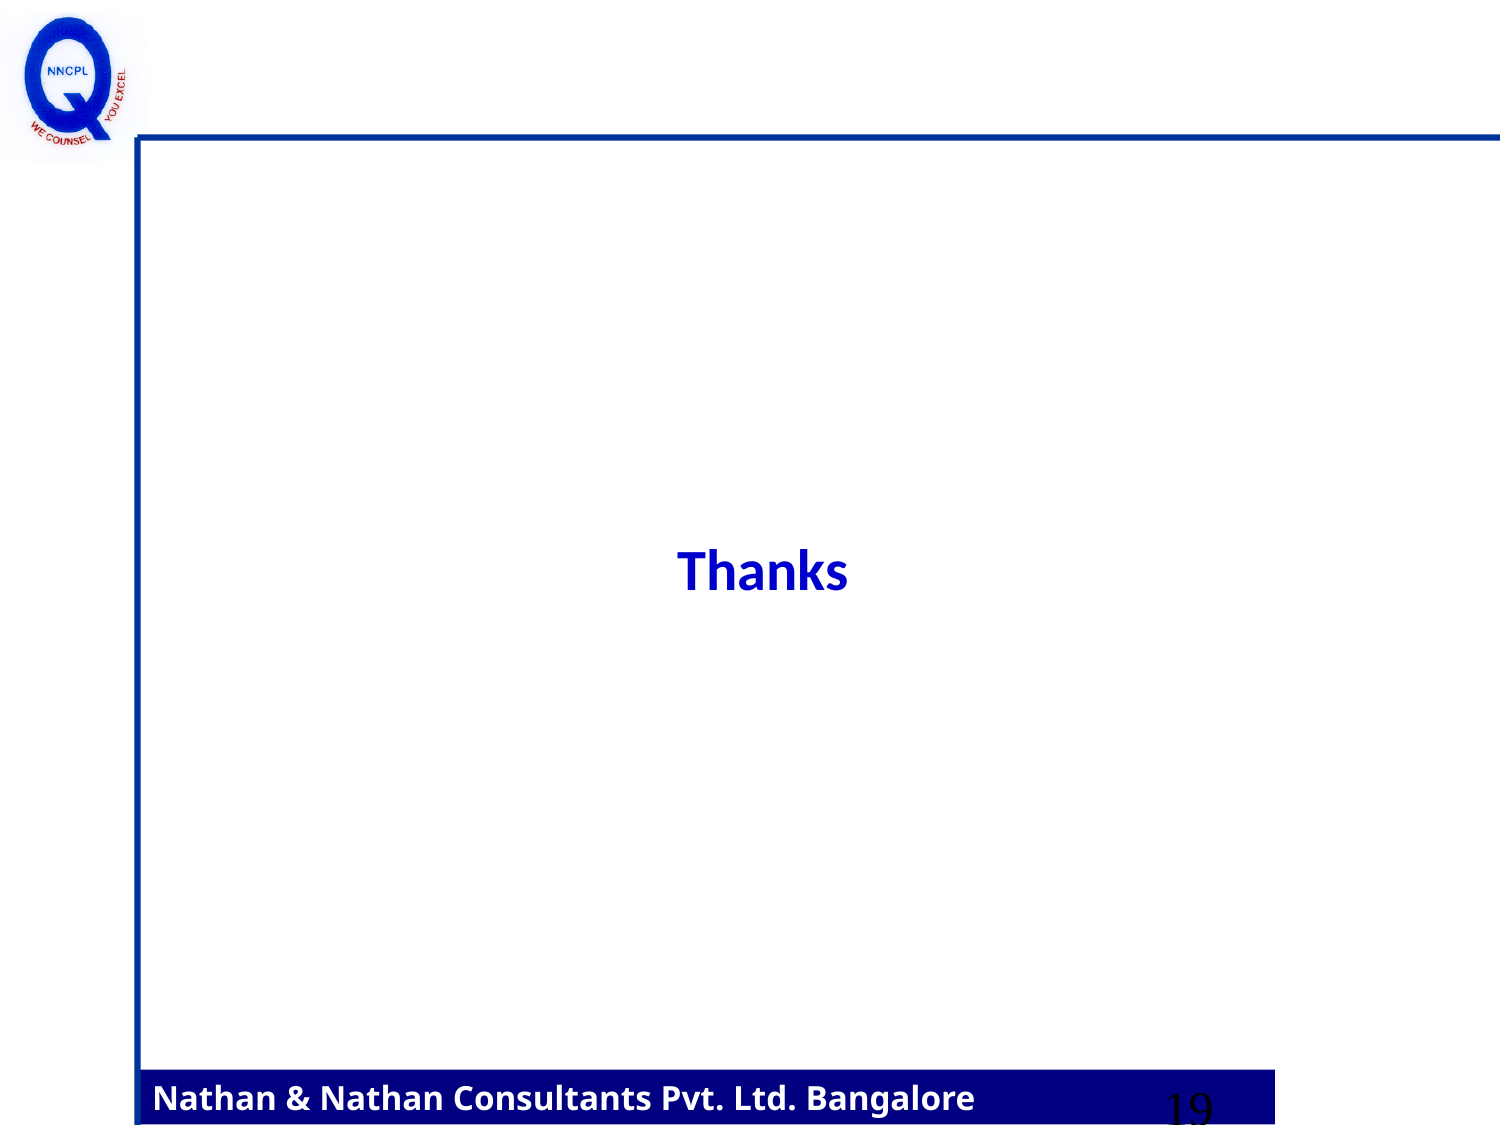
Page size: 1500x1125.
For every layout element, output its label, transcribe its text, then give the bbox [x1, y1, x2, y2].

slide_number 19 [1148, 1069, 1462, 1125]
picture [0, 12, 148, 163]
text_box Thanks [212, 151, 1463, 1050]
picture [141, 141, 148, 163]
